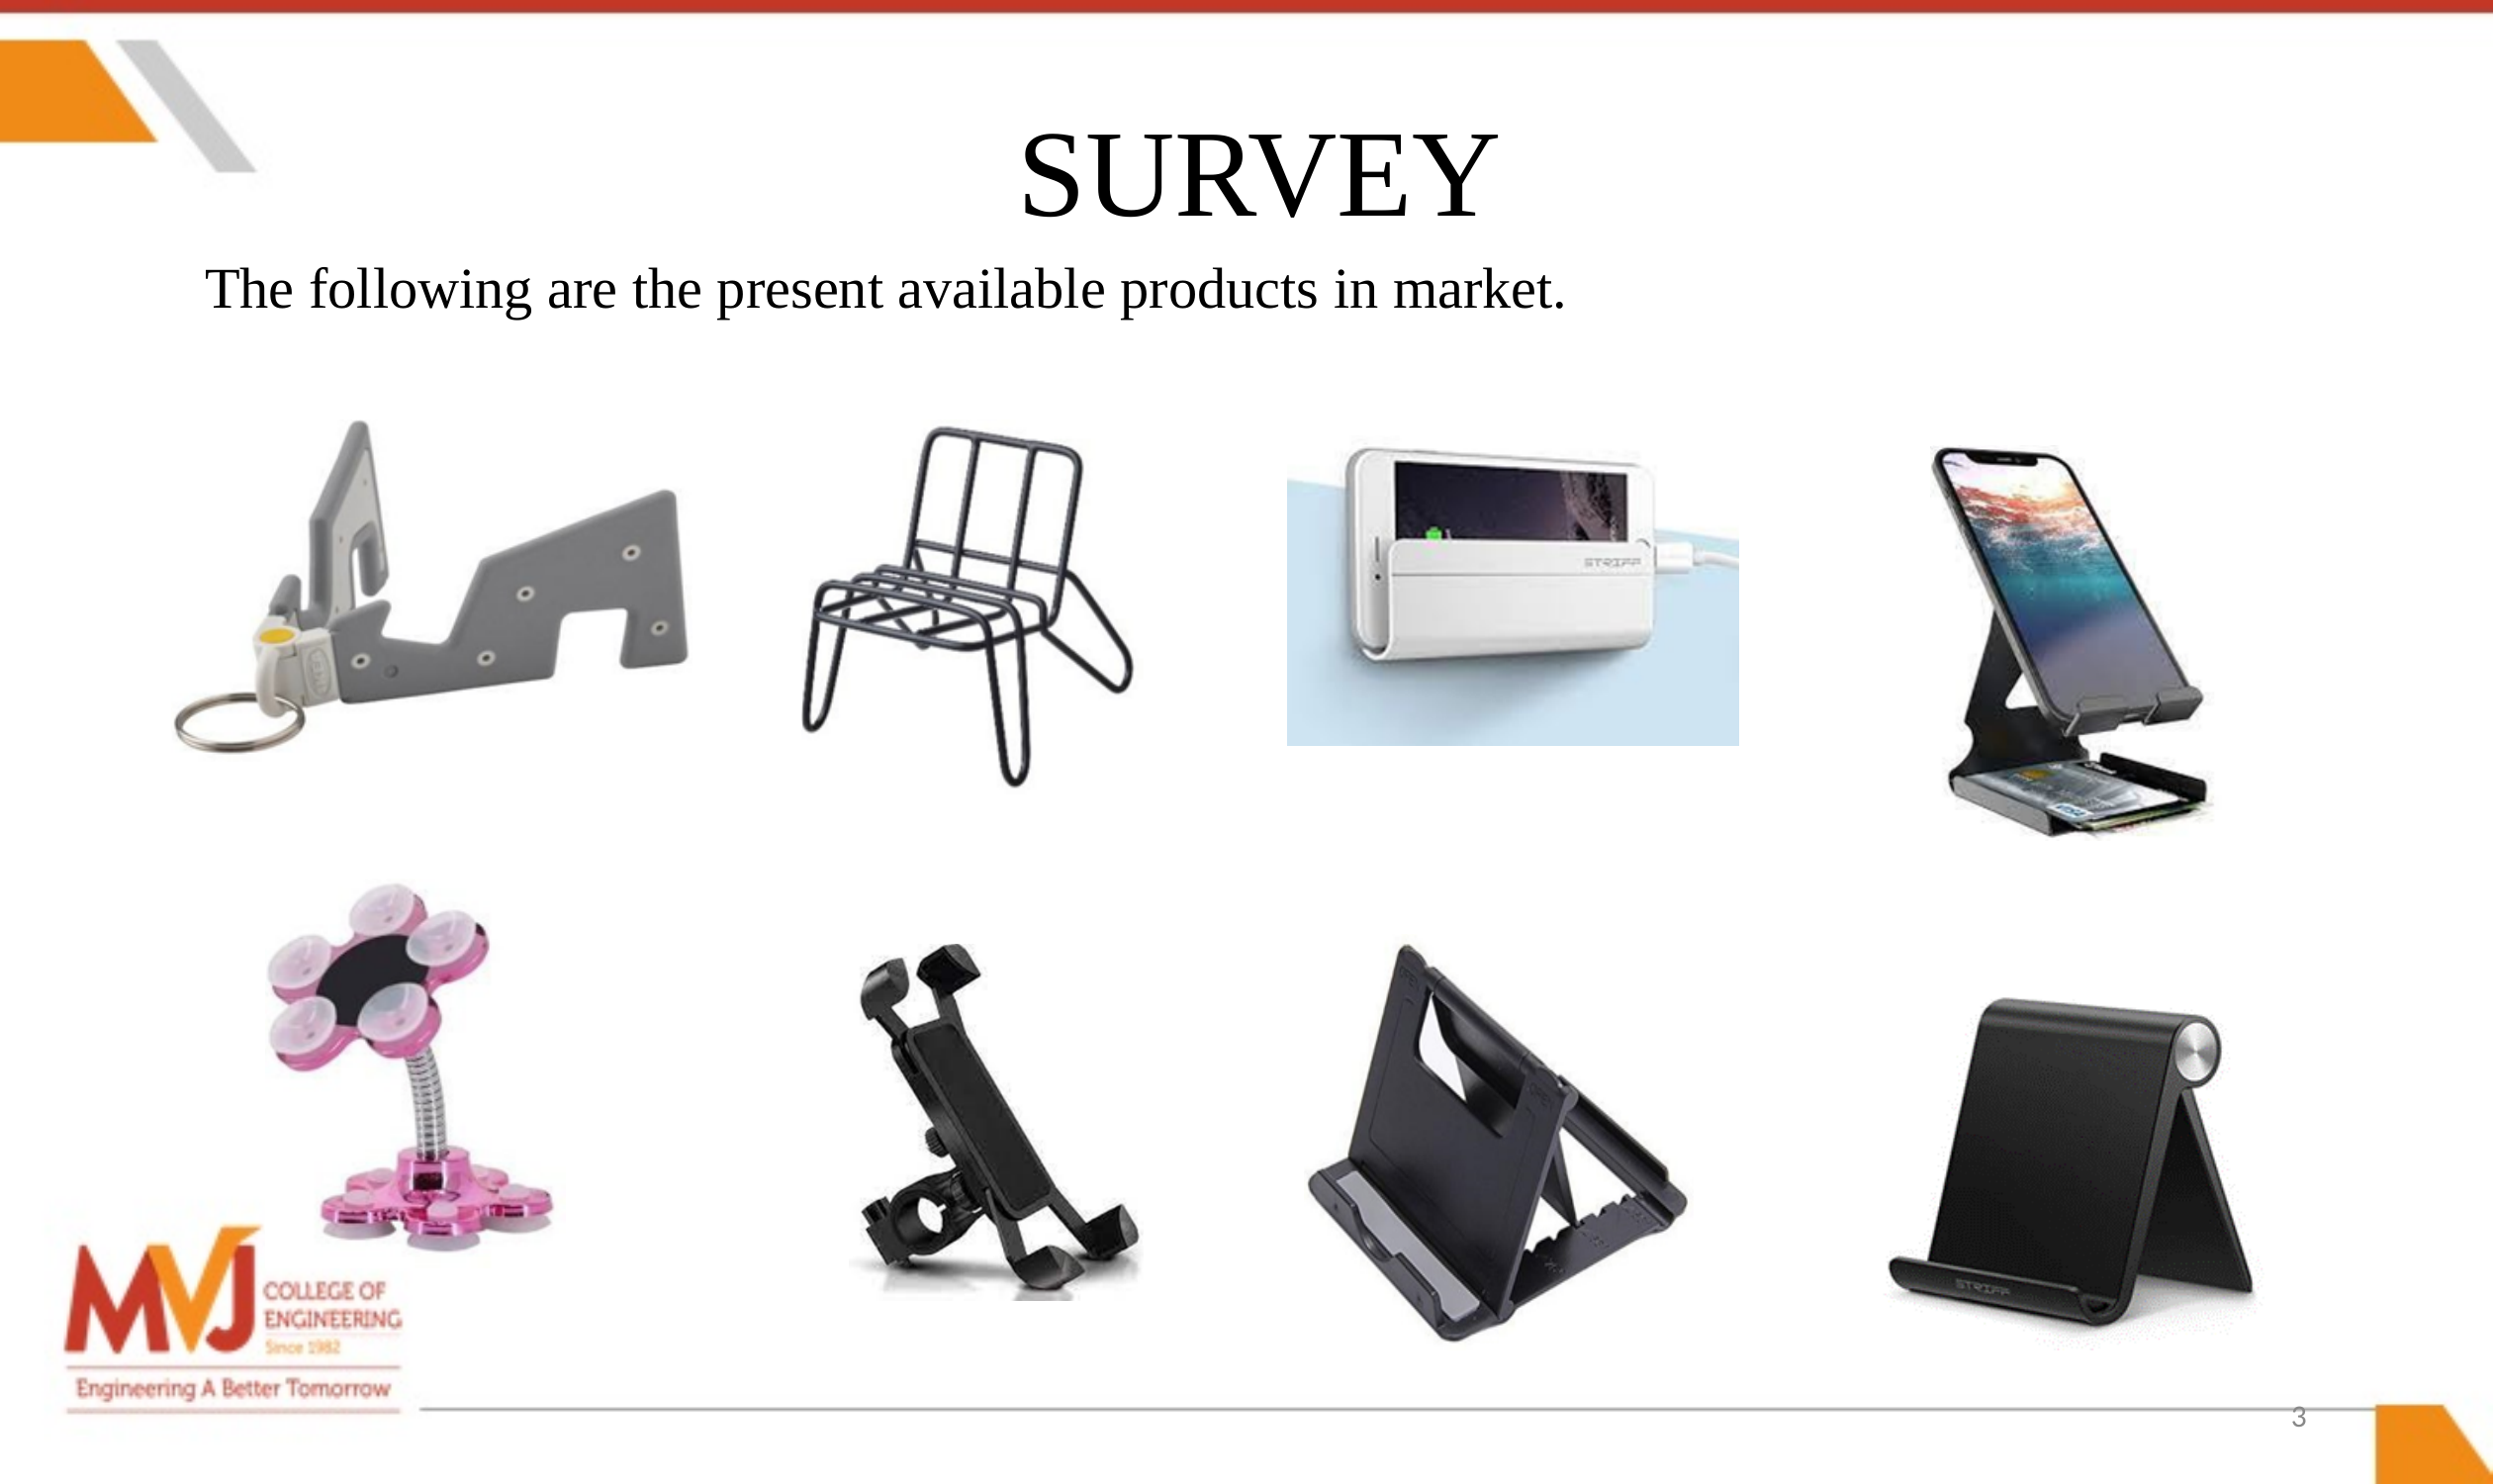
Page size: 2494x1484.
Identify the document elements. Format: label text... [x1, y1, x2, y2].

slide_number 3 [1760, 1375, 2322, 1455]
picture [801, 419, 1144, 796]
list The following are the present available products in market. [171, 250, 2405, 1376]
picture [265, 879, 566, 1268]
picture [1304, 934, 1694, 1350]
picture [1287, 435, 1739, 746]
picture [0, 0, 2493, 1484]
picture [1930, 444, 2223, 842]
picture [1882, 996, 2271, 1350]
title SURVEY [171, 0, 2322, 250]
picture [849, 944, 1144, 1301]
